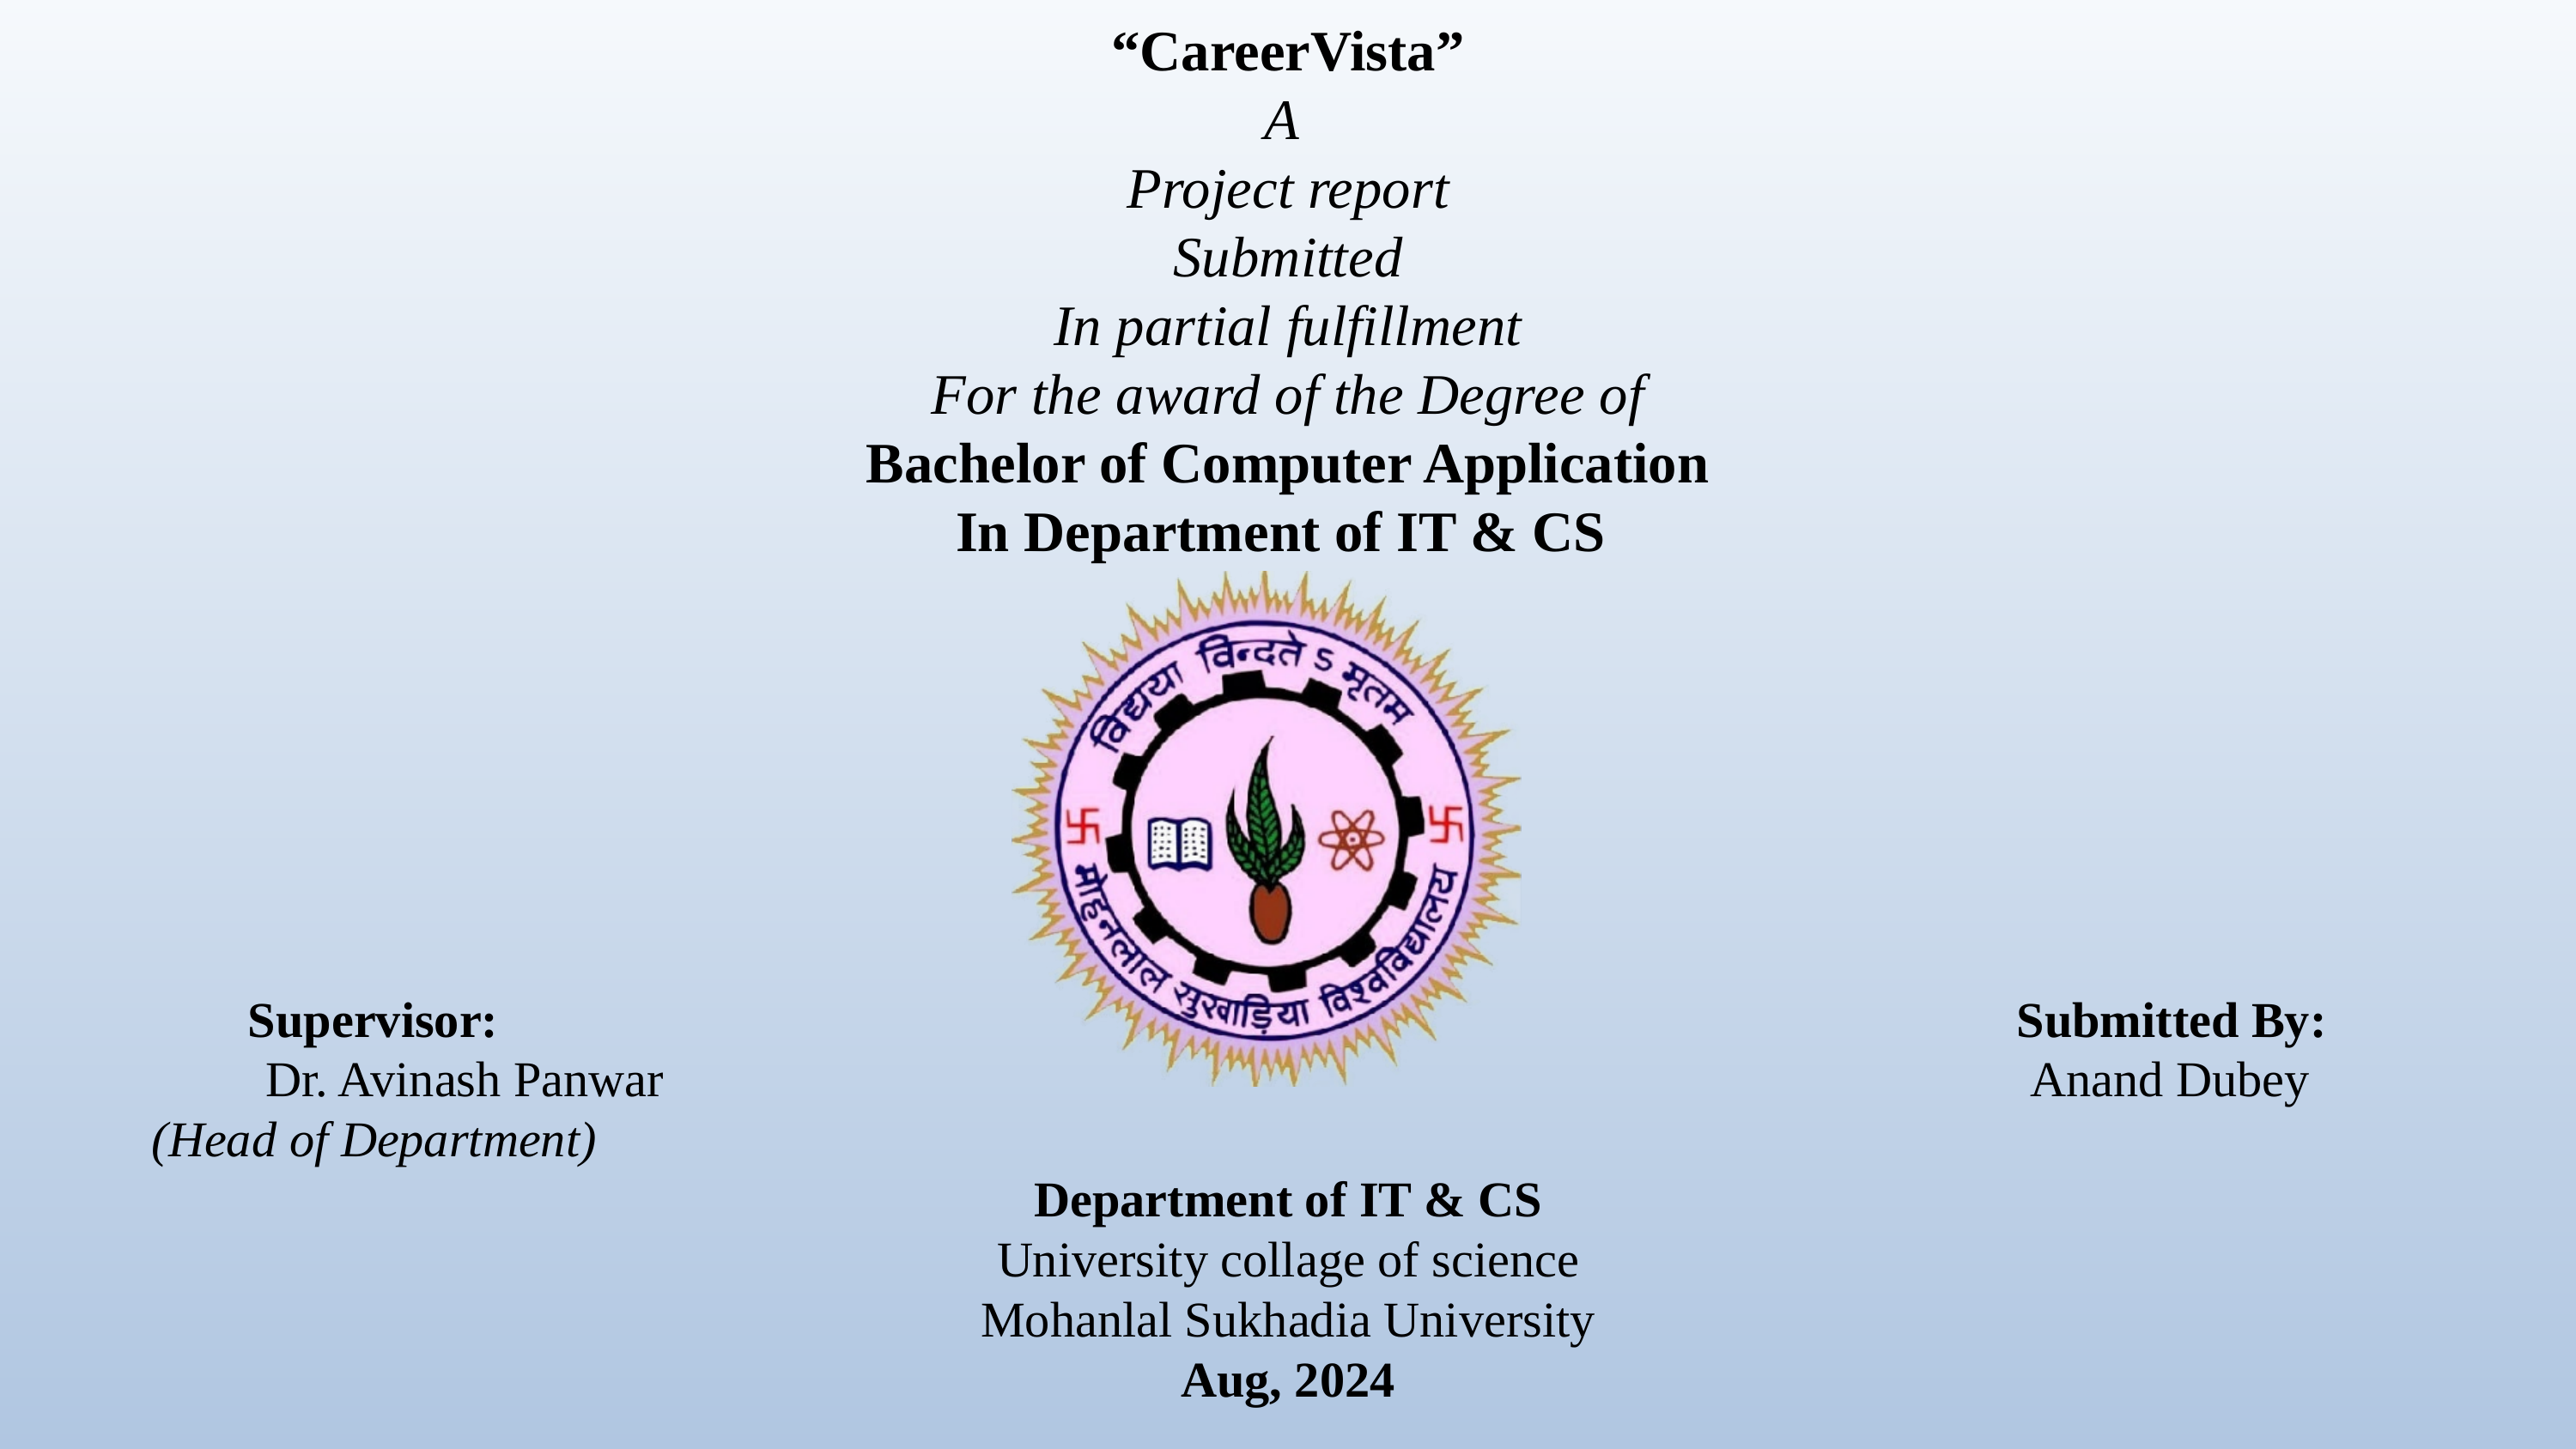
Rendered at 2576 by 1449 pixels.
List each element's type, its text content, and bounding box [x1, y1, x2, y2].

text_box Supervisor: Submitted By: Dr. Avinash Panwar Anand Dubey (Head of Department) Department of IT & CS University collage of science Mohanlal Sukhadia University Aug, 2024 [0, 980, 2576, 1449]
picture [1008, 571, 1524, 1088]
text_box “CareerVista” A Project report Submitted In partial fulfillment For the award of the Degree of Bachelor of Computer Application In Department of IT & CS [0, 7, 2576, 570]
